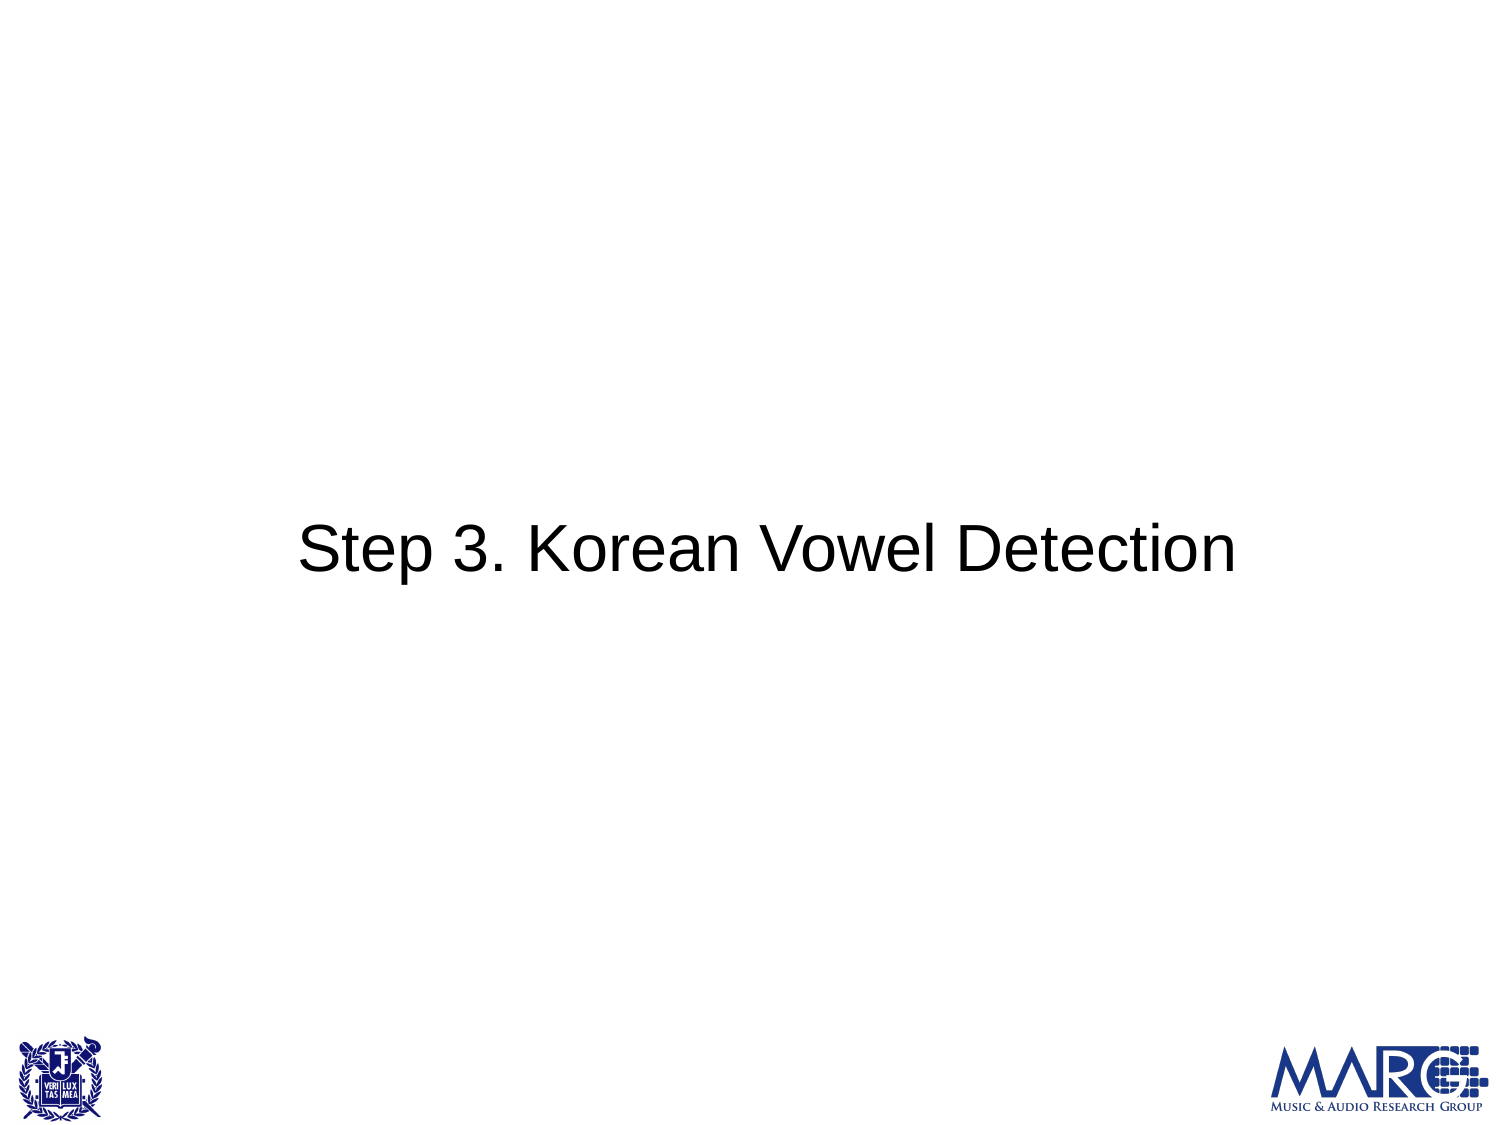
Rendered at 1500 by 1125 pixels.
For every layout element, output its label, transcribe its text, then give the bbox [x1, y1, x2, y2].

picture [15, 1032, 106, 1125]
title Step 3. Korean Vowel Detection [105, 470, 1381, 600]
picture [1259, 1032, 1500, 1125]
